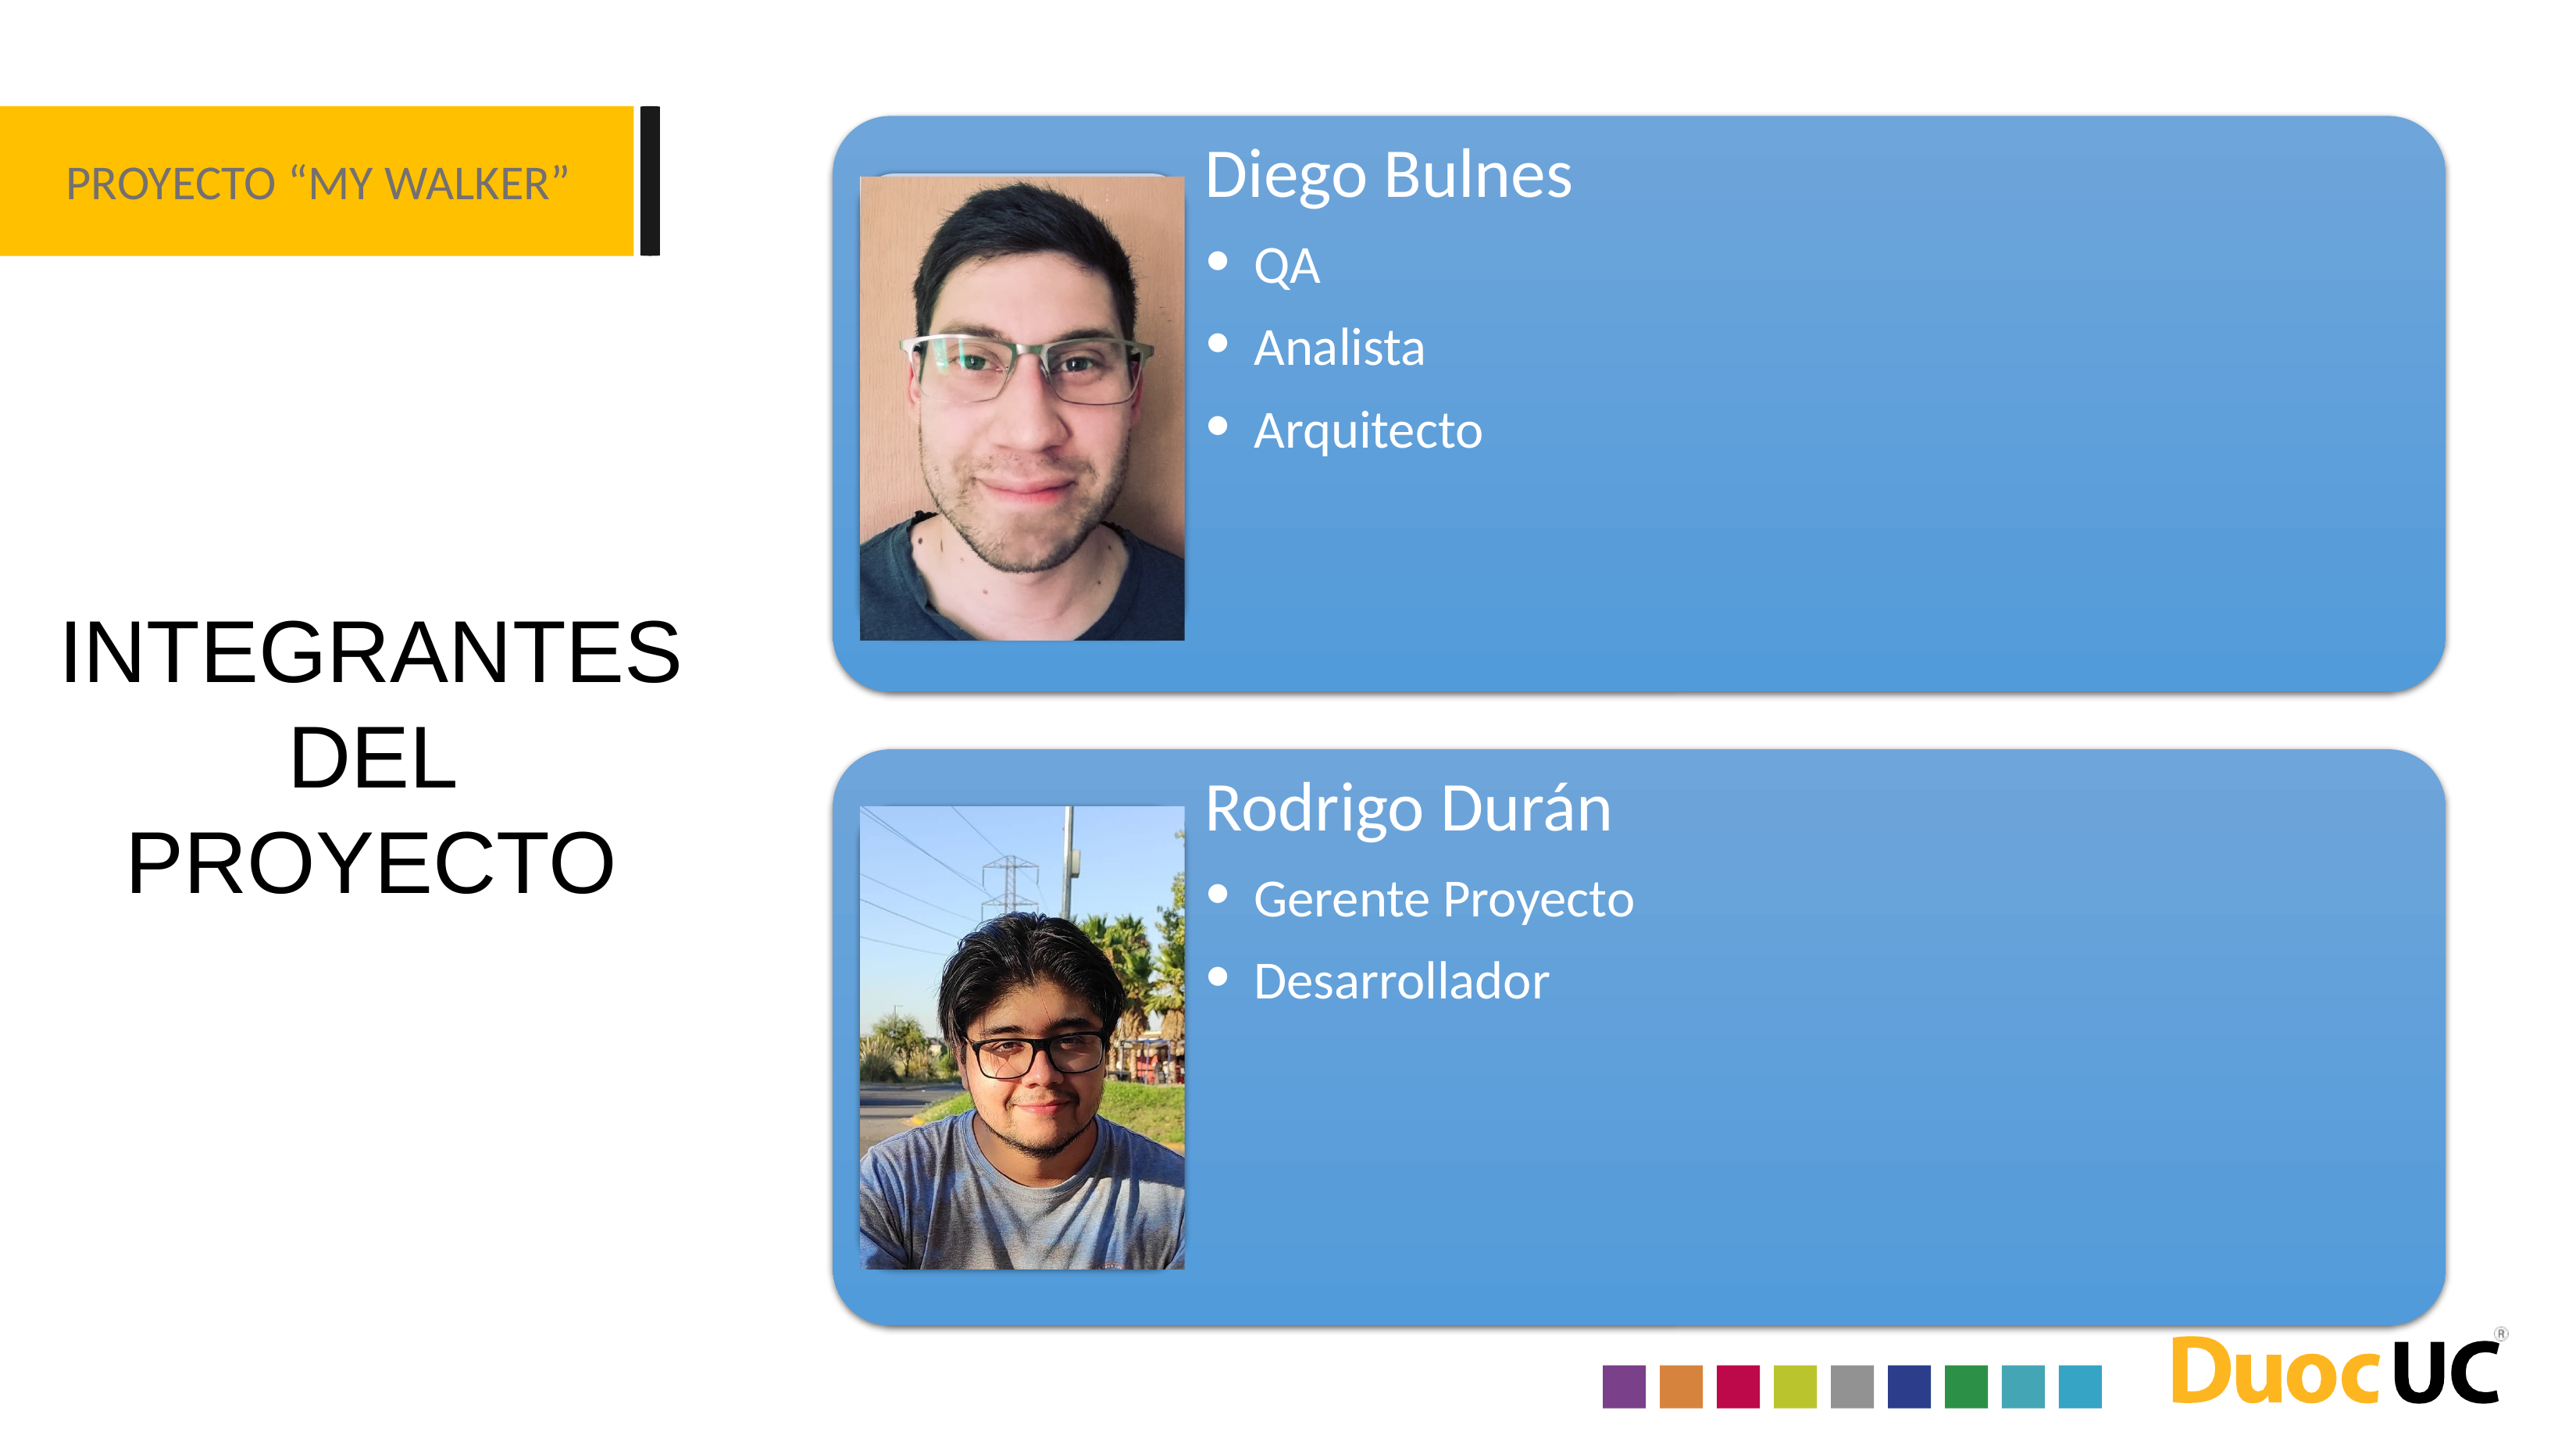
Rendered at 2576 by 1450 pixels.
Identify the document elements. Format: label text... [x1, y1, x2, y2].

text_box INTEGRANTES DEL PROYECTO [47, 588, 696, 917]
picture [859, 805, 1185, 1270]
text_box PROYECTO “MY WALKER” [47, 141, 594, 220]
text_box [833, 116, 2446, 1326]
picture [2494, 1327, 2509, 1341]
picture [859, 177, 1185, 641]
